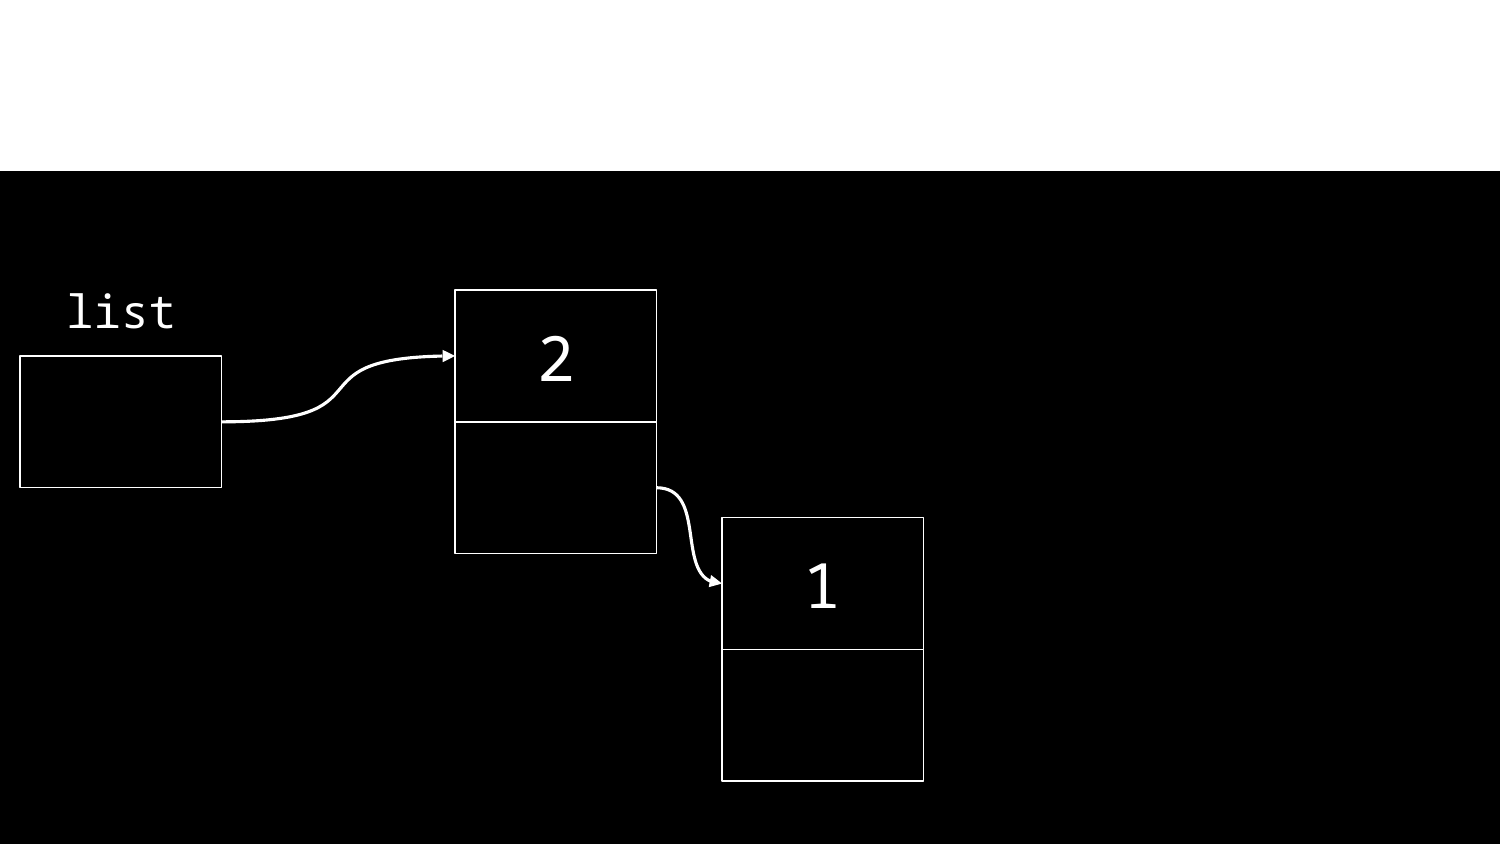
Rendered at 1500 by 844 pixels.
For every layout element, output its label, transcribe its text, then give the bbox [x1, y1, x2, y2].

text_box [656, 487, 723, 584]
text_box 1 [722, 517, 924, 649]
title [0, 0, 1500, 171]
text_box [221, 355, 456, 423]
text_box list [50, 267, 192, 334]
text_box [20, 355, 222, 488]
text_box [722, 649, 924, 782]
text_box [455, 421, 657, 554]
text_box 2 [455, 290, 657, 421]
